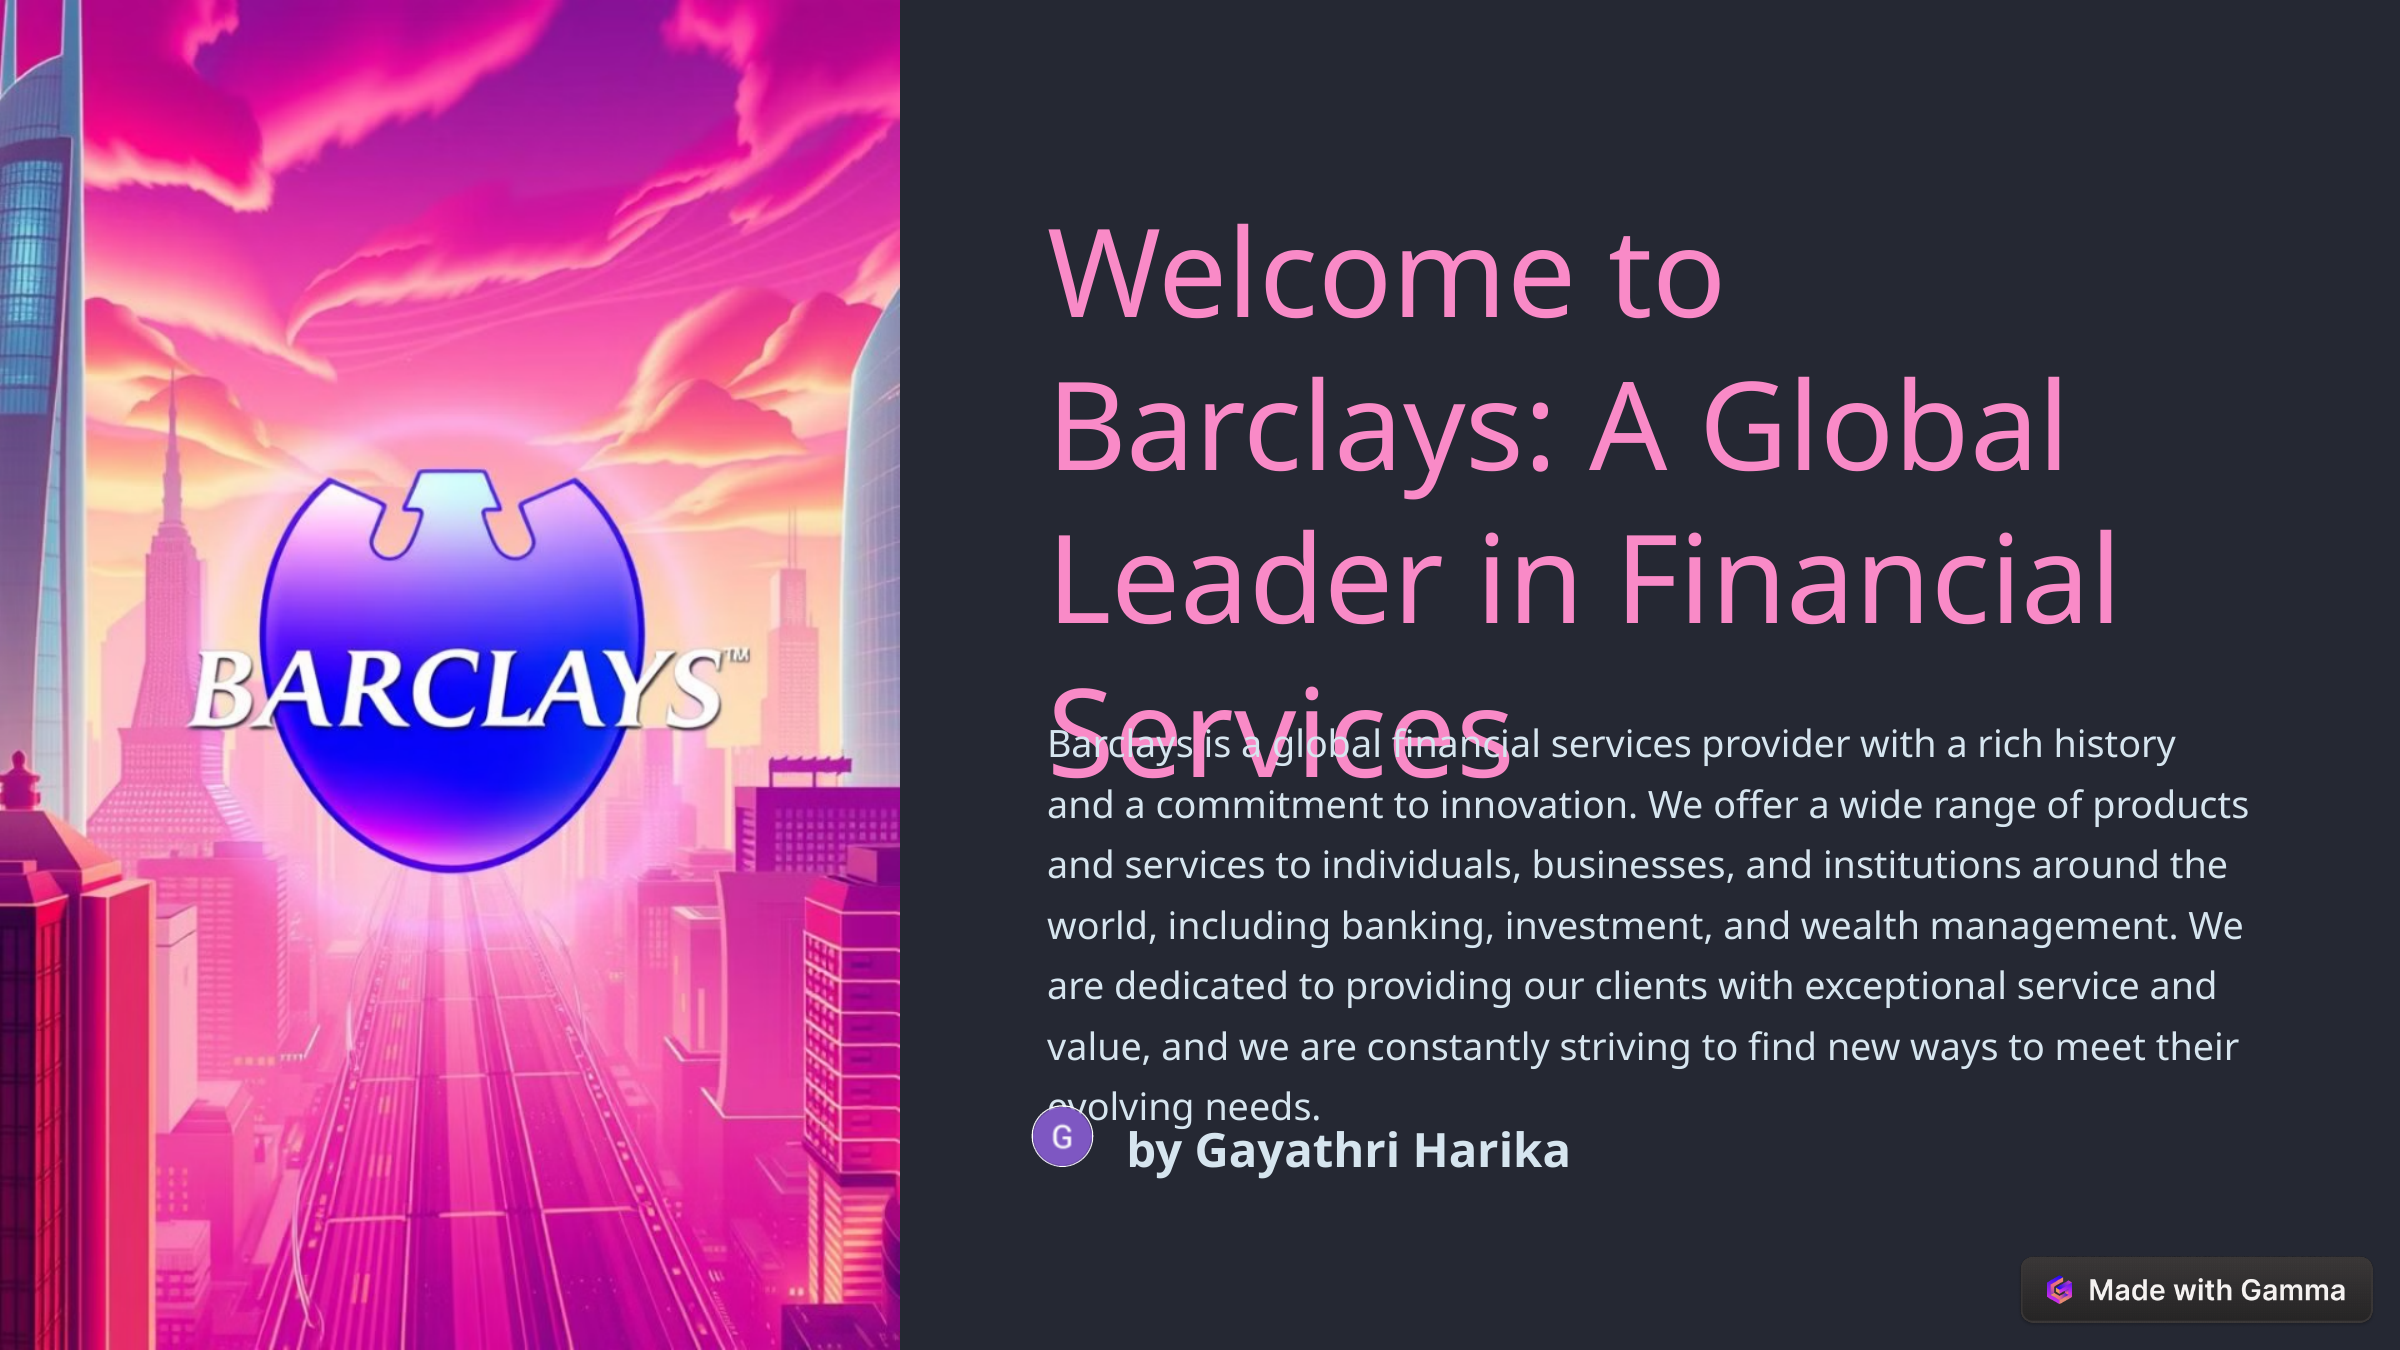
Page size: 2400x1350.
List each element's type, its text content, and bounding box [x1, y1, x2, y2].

text_box [900, 0, 2400, 1350]
picture [2008, 1244, 2385, 1335]
text_box by Gayathri Harika [1111, 1103, 1501, 1170]
picture [1033, 1107, 1092, 1166]
picture [0, 0, 900, 1350]
text_box Welcome to Barclays: A Global Leader in Financial Services [1032, 180, 2268, 641]
text_box Barclays is a global financial services provider with a rich history and a commitment to innovation. We offer a wide range of products and services to individuals, businesses, and institutions around the world, including banking, investment, and wealth management. We are dedicated to providing our clients with exceptional service and value, and we are constantly striving to find new ways to meet their evolving needs. [1032, 697, 2268, 1061]
